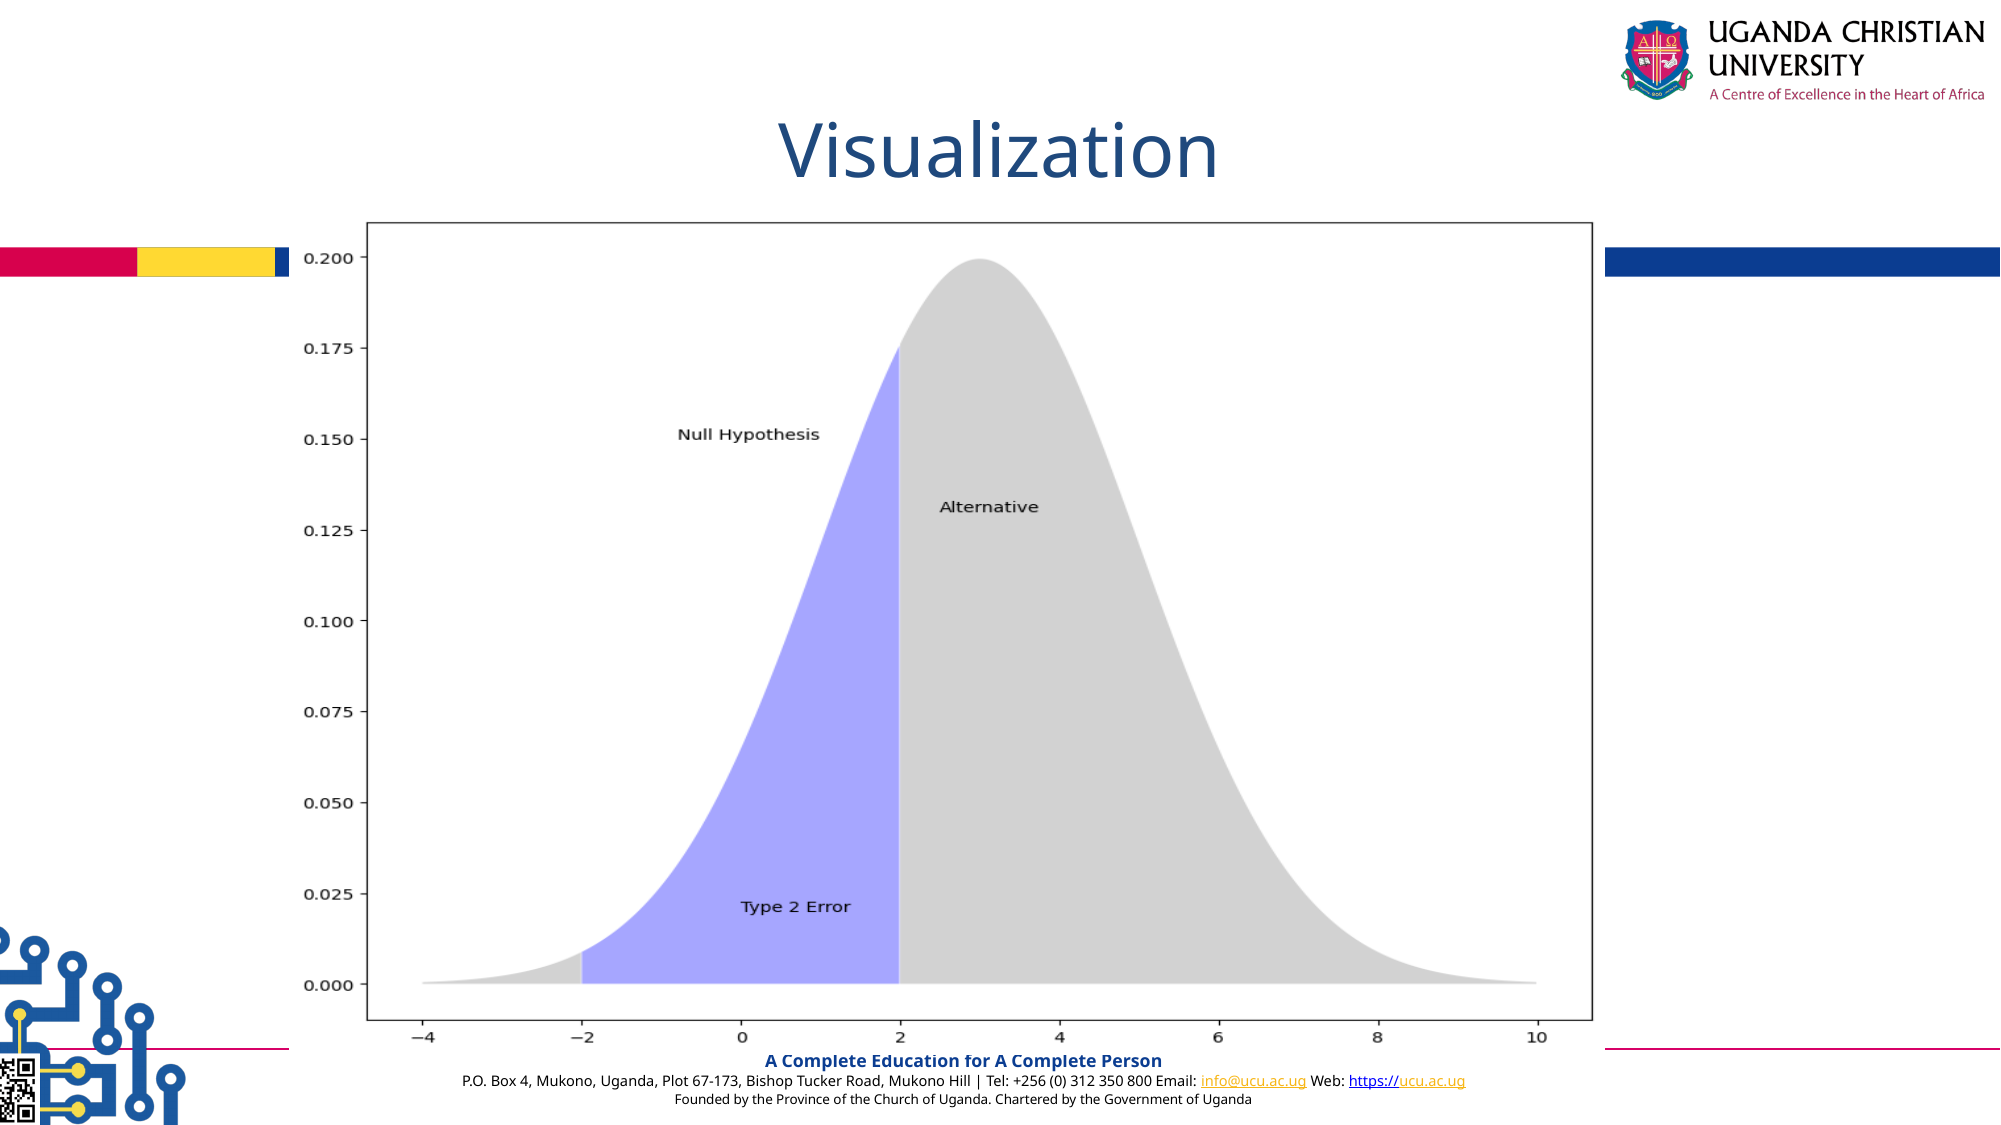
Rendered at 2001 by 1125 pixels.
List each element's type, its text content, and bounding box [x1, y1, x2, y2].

picture [1603, 0, 2000, 121]
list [289, 213, 1605, 1055]
picture [0, 887, 191, 1125]
title Visualization [137, 59, 1863, 248]
